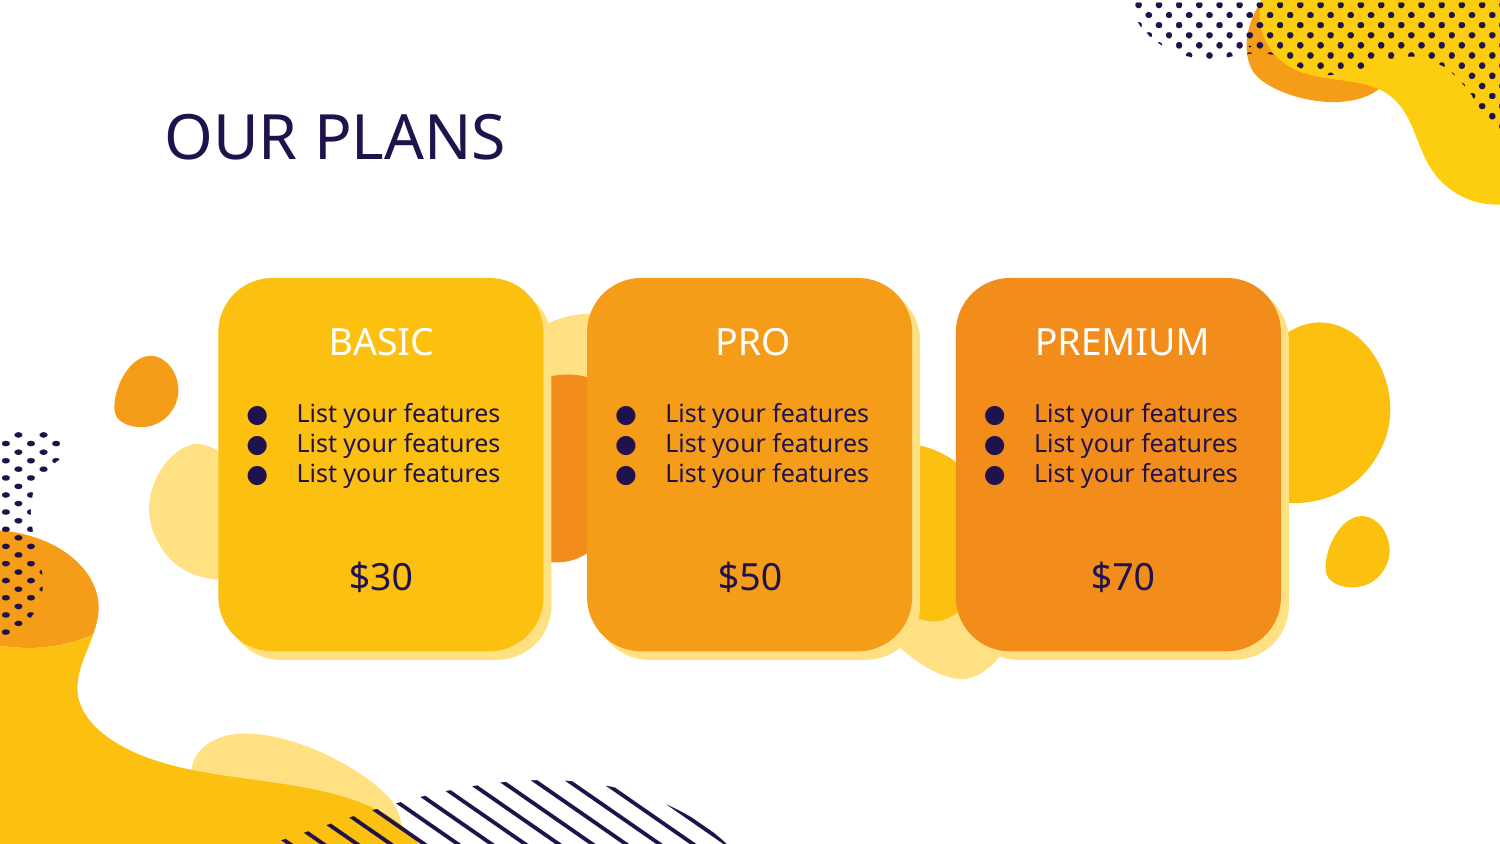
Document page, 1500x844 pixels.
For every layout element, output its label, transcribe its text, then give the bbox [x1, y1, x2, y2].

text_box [586, 277, 921, 661]
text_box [103, 277, 1429, 712]
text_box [218, 277, 552, 661]
picture [1135, 0, 1500, 170]
picture [281, 780, 729, 844]
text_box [955, 277, 1290, 661]
picture [0, 432, 60, 639]
title OUR PLANS [149, 82, 1347, 176]
